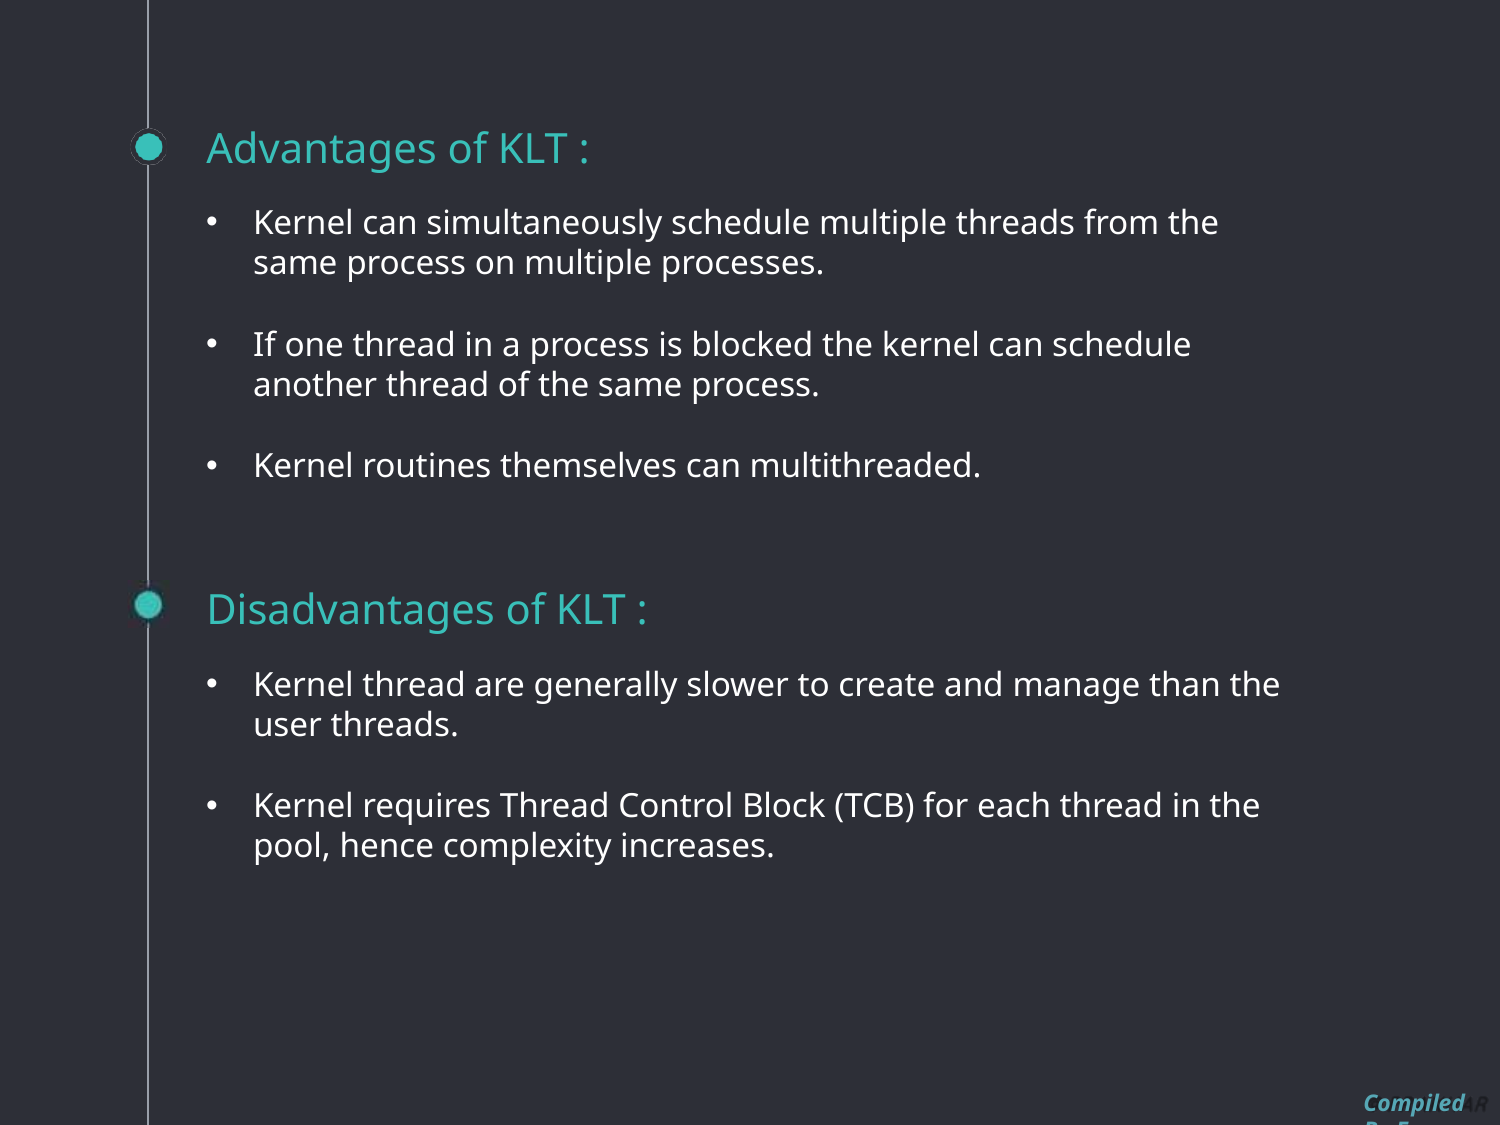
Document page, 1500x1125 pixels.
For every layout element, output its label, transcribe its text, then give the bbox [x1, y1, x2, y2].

title Advantages of KLT : [204, 119, 623, 199]
picture [130, 128, 167, 165]
text_box [127, 580, 170, 628]
footer Compiled By Er. Nawaraj Bhandari [1361, 1087, 1487, 1125]
text_box Kernel can simultaneously schedule multiple threads from the same process on multiple processes. If one thread in a process is blocked the kernel can schedule another thread of the same process. Kernel routines themselves can multithreaded. Disadvantages of KLT : Kernel thread are generally slower to create and manage than the user threads. Kernel requires Thread Control Block (TCB) for each thread in the pool, hence complexity increases. [204, 199, 1361, 865]
text_box [1348, 1081, 1500, 1125]
